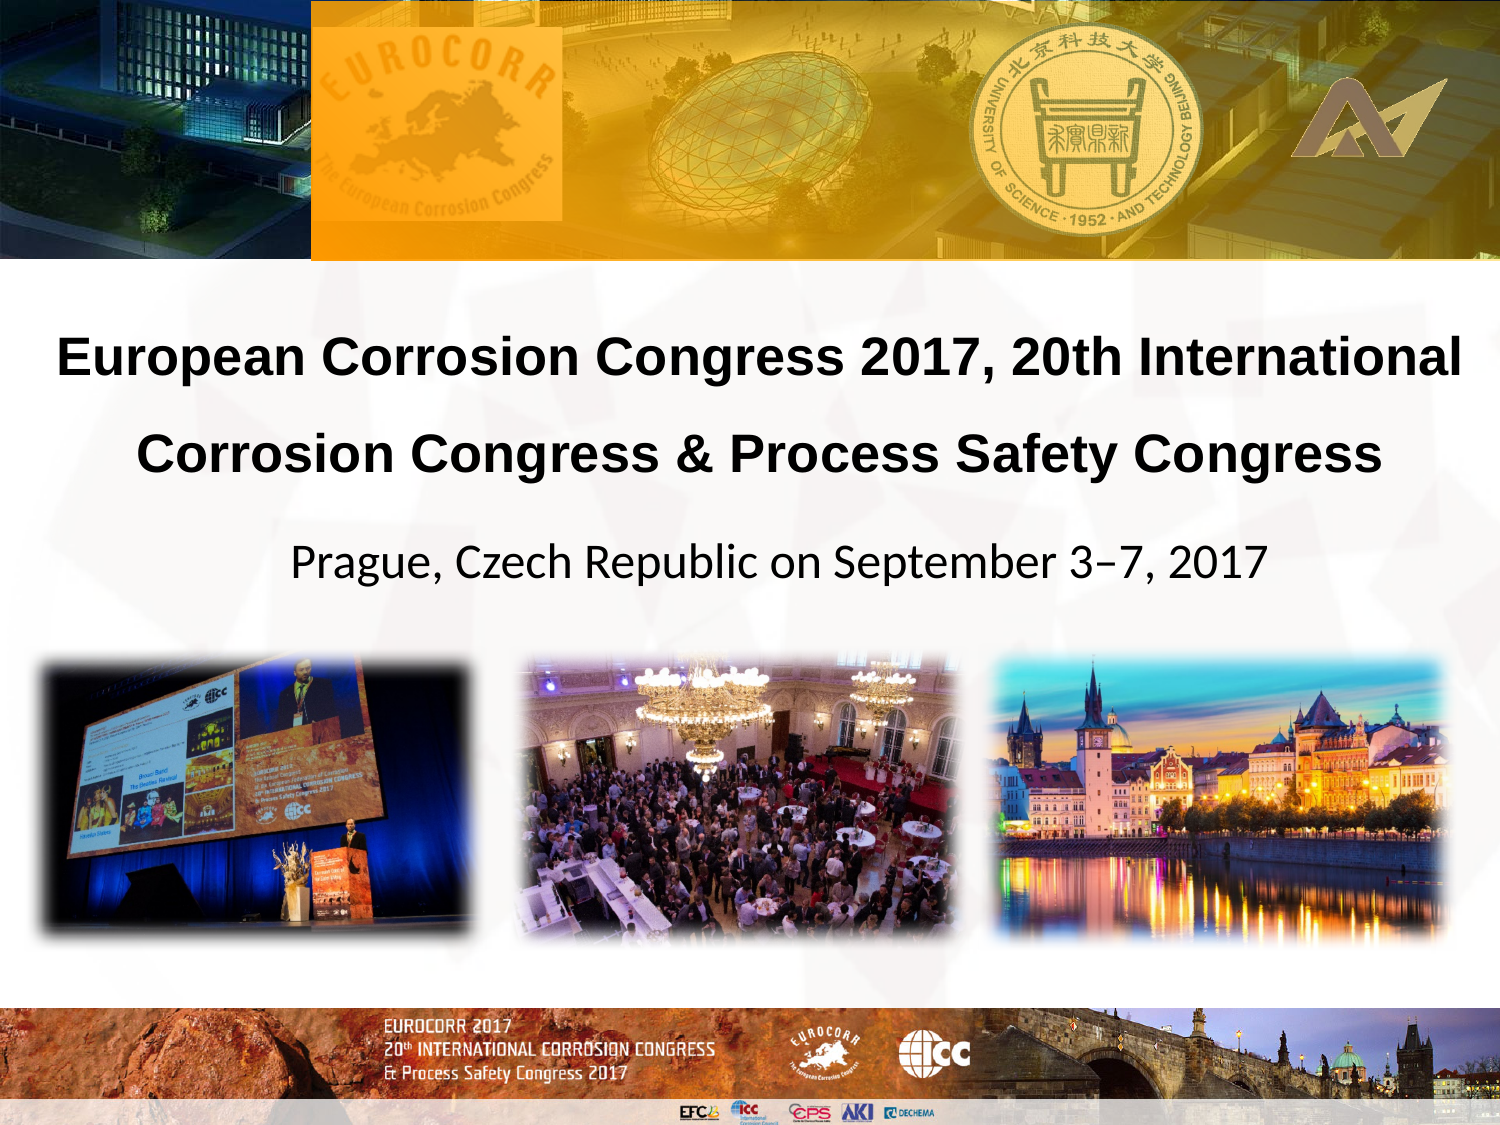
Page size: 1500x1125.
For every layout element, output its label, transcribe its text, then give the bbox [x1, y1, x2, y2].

text_box European Corrosion Congress 2017, 20th International Corrosion Congress & Process Safety Congress [0, 281, 1500, 491]
text_box Prague, Czech Republic on September 3–7, 2017 [275, 520, 1351, 596]
picture [978, 643, 1458, 952]
picture [509, 646, 969, 952]
picture [24, 645, 487, 953]
picture [0, 0, 1500, 260]
picture [0, 1008, 1500, 1125]
